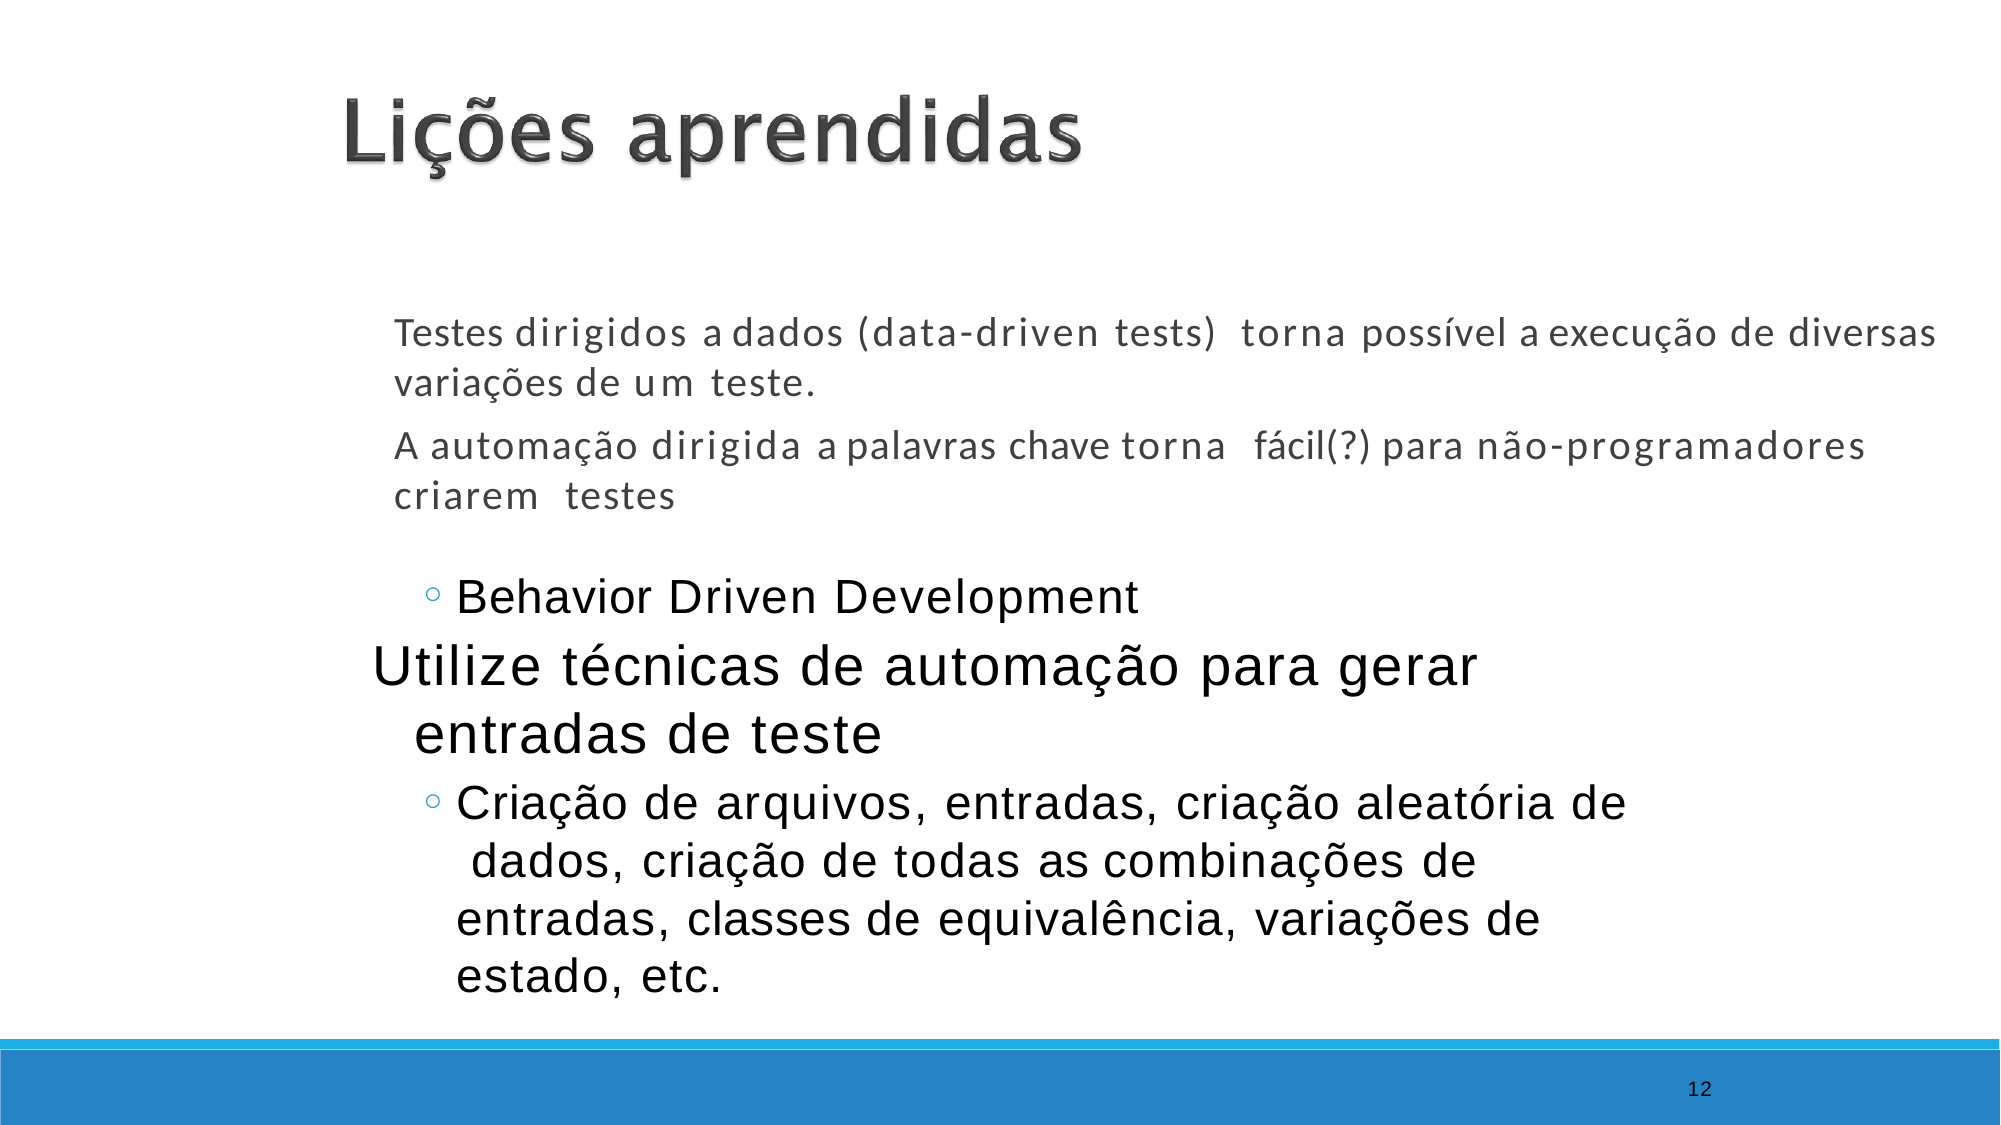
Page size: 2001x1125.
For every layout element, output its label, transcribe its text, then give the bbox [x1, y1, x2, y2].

list Testes dirigidos a dados (data-driven tests) torna possível a execução de diversas variações de um teste. A automação dirigida a palavras chave torna fácil(?) para não-programadores criarem testes [350, 302, 2000, 943]
text_box 12 [1685, 1073, 1716, 1101]
text_box Behavior Driven Development Utilize técnicas de automação para gerar entradas de teste Criação de arquivos, entradas, criação aleatória de dados, criação de todas as combinações de entradas, classes de equivalência, variações de estado, etc. [370, 557, 1633, 1002]
text_box [343, 93, 1084, 185]
